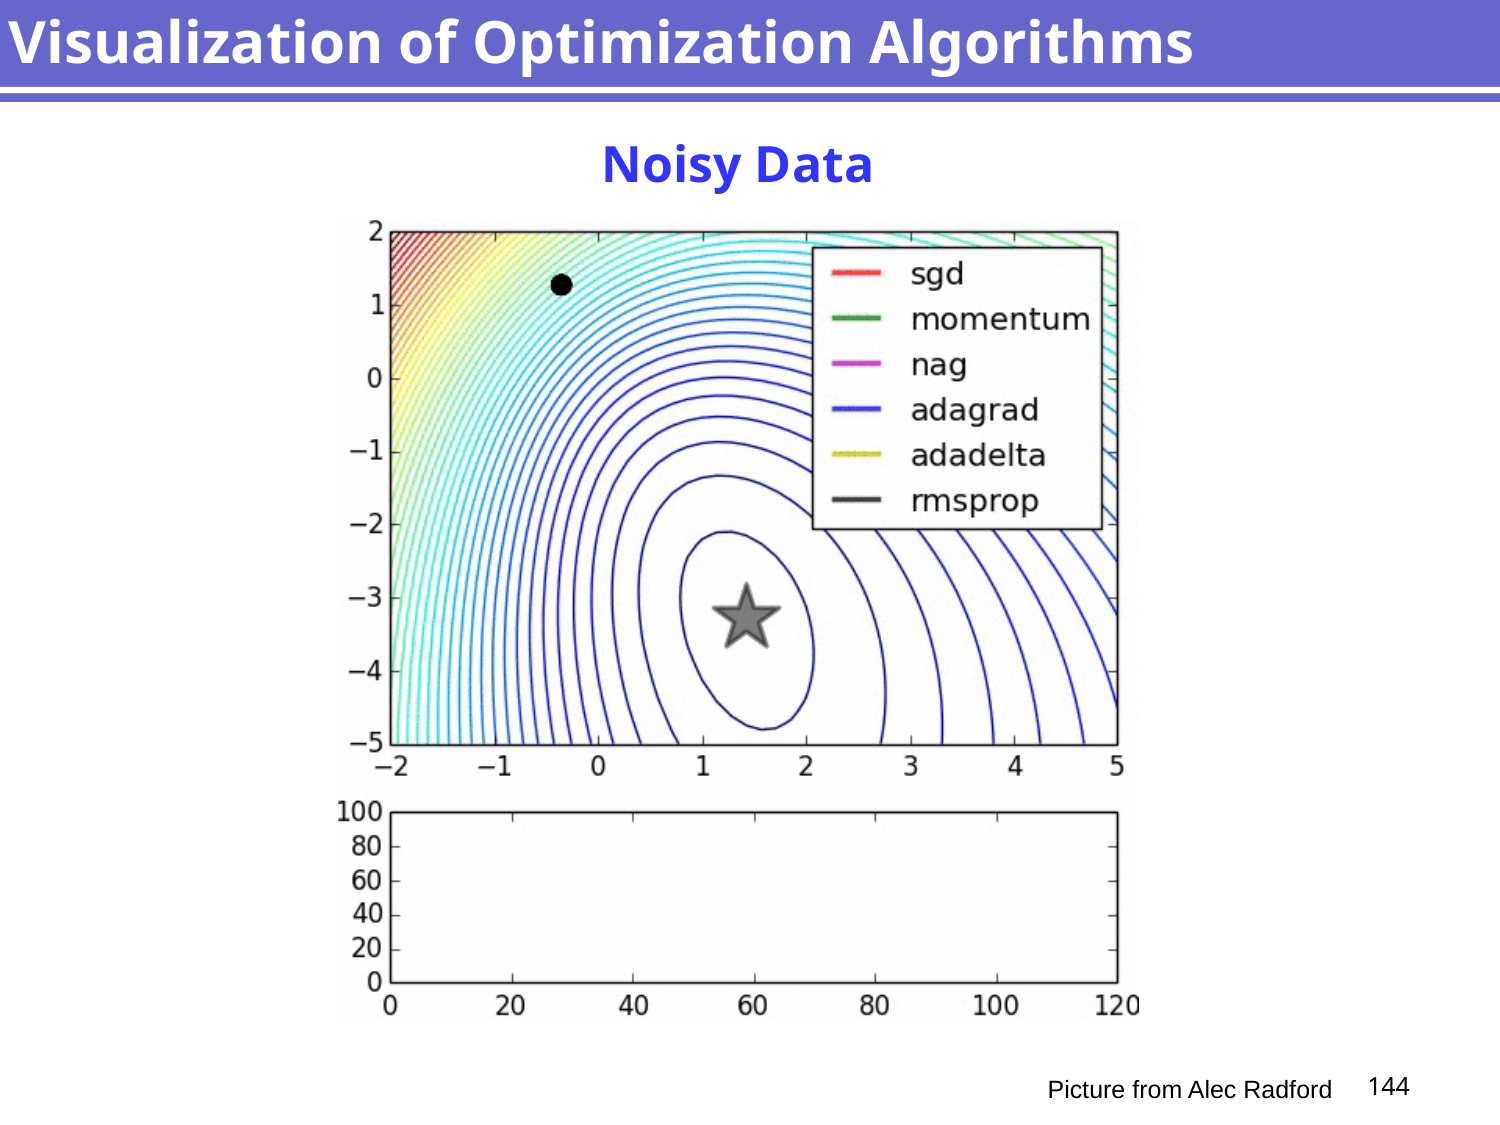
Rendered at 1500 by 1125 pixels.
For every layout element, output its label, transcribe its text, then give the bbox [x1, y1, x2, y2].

picture [337, 219, 1140, 1021]
slide_number 144 [1293, 1058, 1425, 1112]
title Visualization of Optimization Algorithms [0, 7, 1309, 73]
list Noisy Data [29, 125, 1447, 1047]
text_box Picture from Alec Radford [506, 1066, 1348, 1111]
